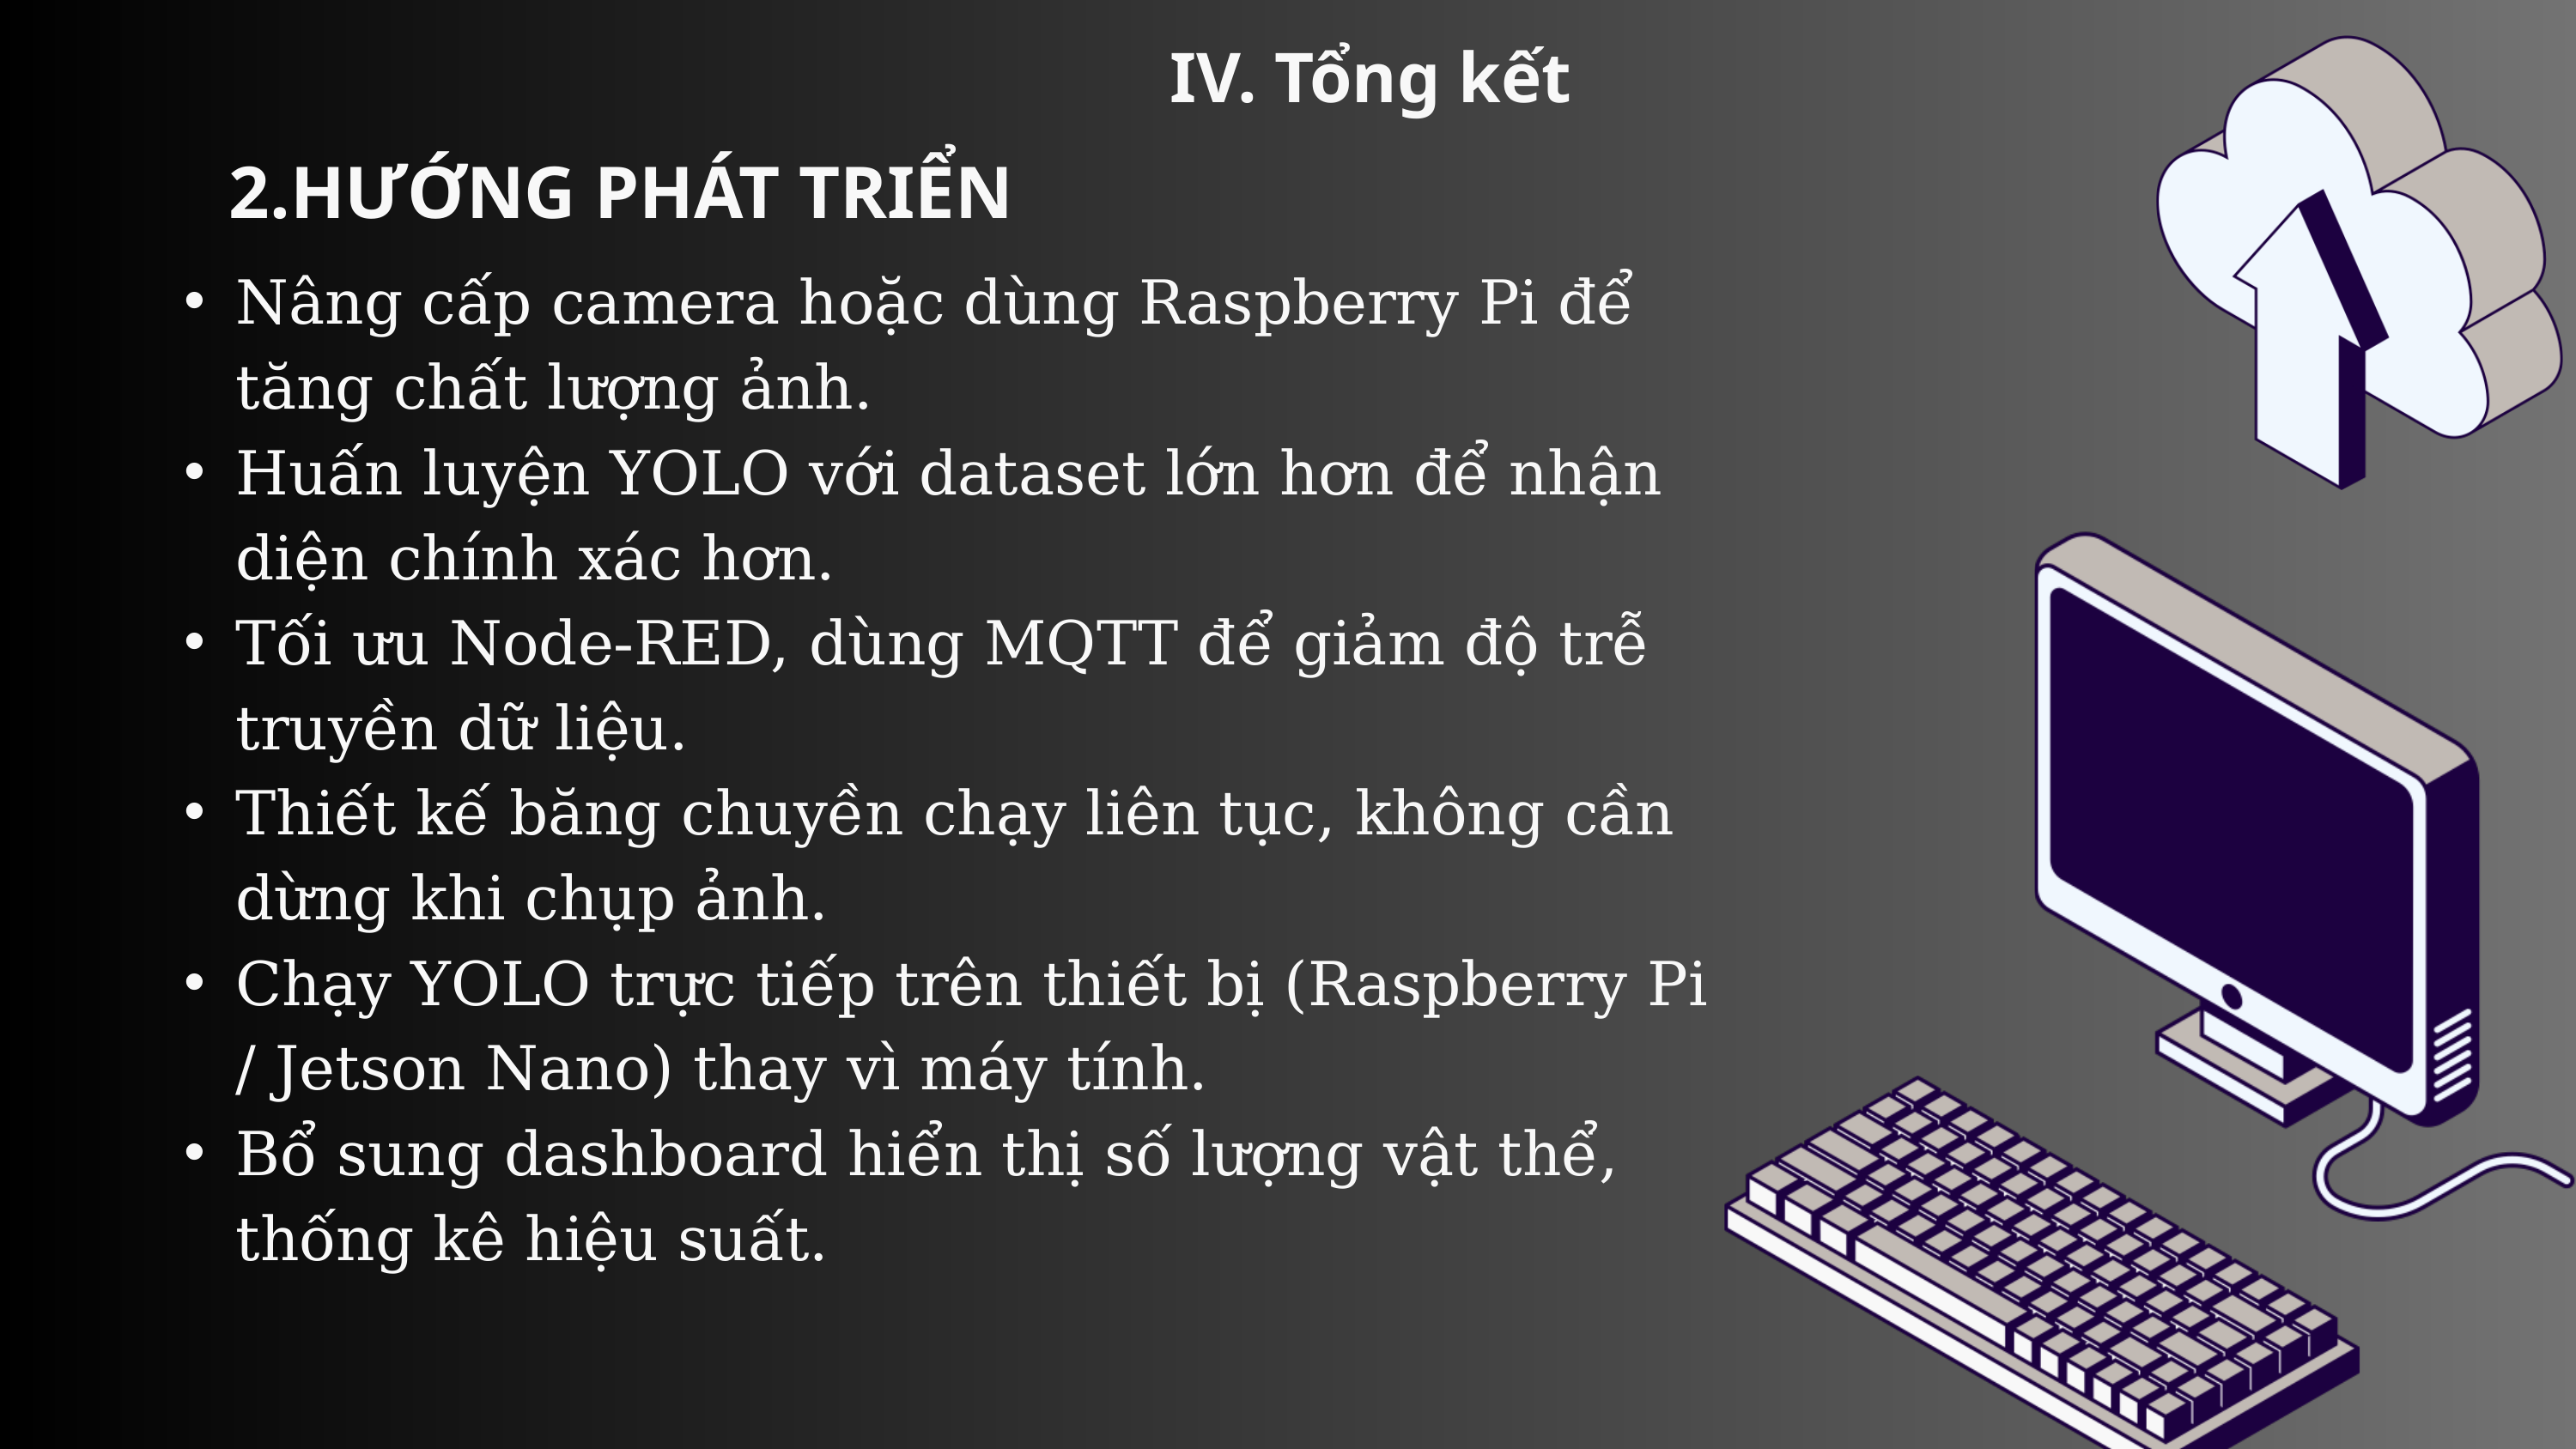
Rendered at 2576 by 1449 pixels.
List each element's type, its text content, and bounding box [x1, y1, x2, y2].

text_box [2034, 530, 2576, 1222]
text_box Nâng cấp camera hoặc dùng Raspberry Pi để tăng chất lượng ảnh. Huấn luyện YOLO với dataset lớn hơn để nhận diện chính xác hơn. Tối ưu Node-RED, dùng MQTT để giảm độ trễ truyền dữ liệu. Thiết kế băng chuyền chạy liên tục, không cần dừng khi chụp ảnh. Chạy YOLO trực tiếp trên thiết bị (Raspberry Pi / Jetson Nano) thay vì máy tính. Bổ sung dashboard hiển thị số lượng vật thể, thống kê hiệu suất. [132, 251, 1725, 1273]
text_box [1724, 1076, 2360, 1449]
text_box 2.HƯỚNG PHÁT TRIỂN [144, 132, 1136, 233]
text_box [2156, 33, 2563, 490]
text_box IV. Tổng kết [1139, 20, 1603, 117]
